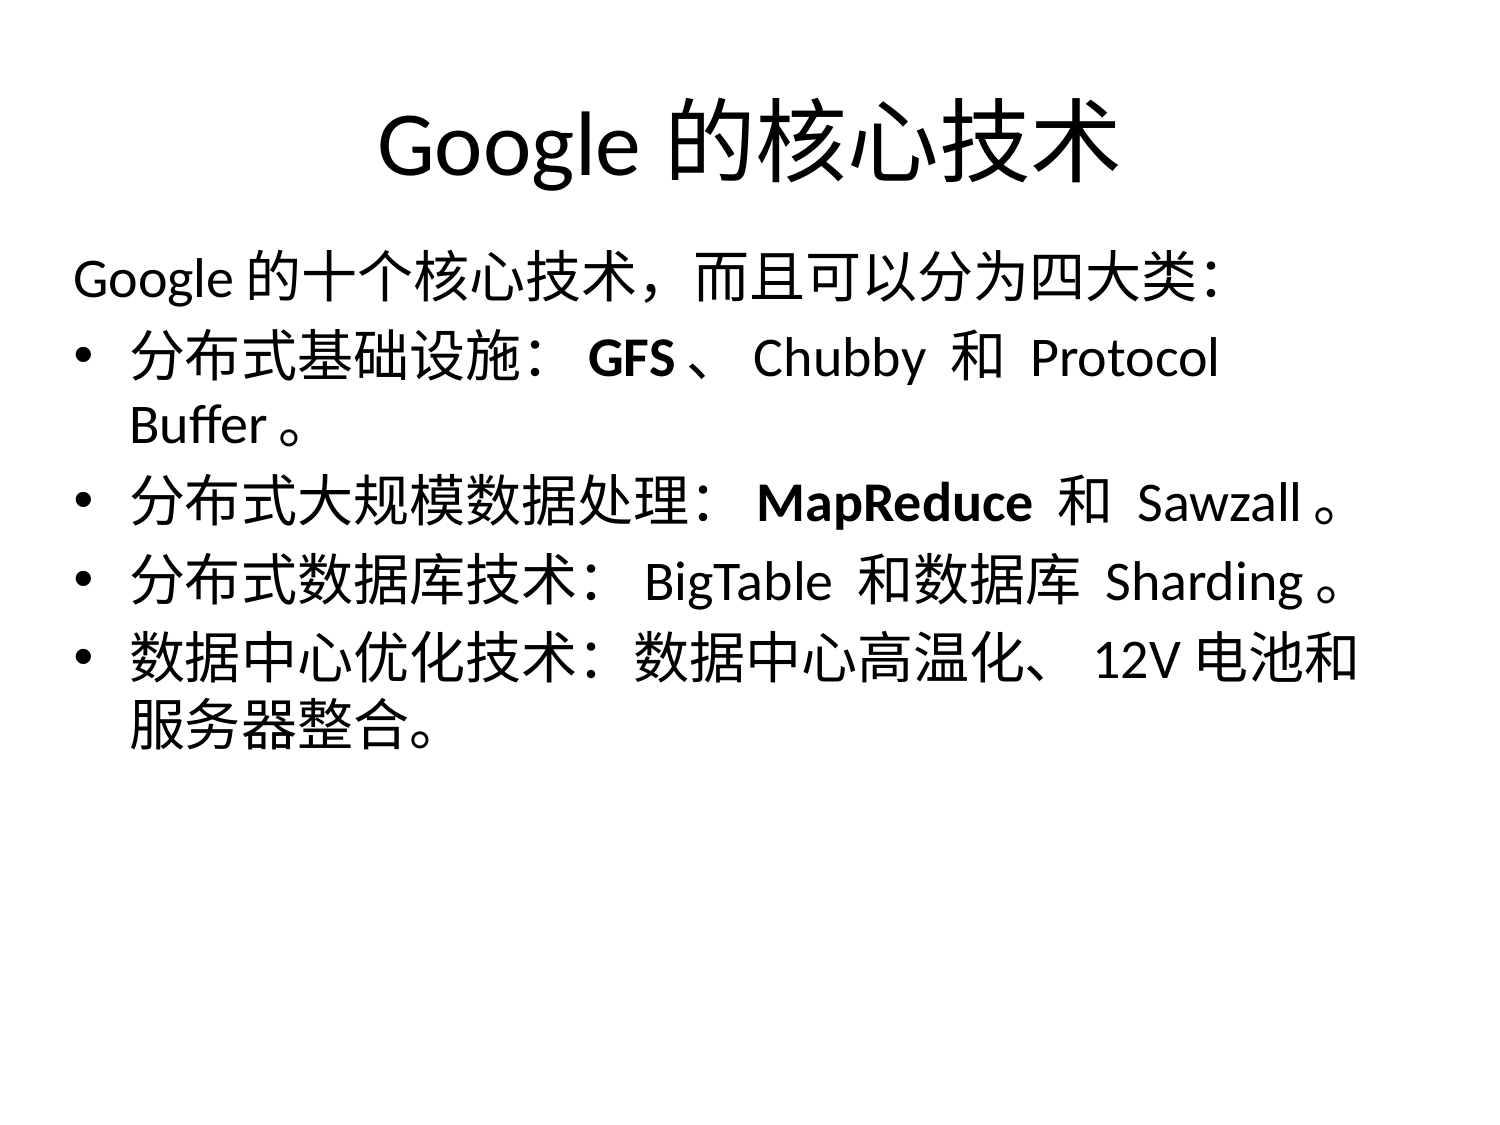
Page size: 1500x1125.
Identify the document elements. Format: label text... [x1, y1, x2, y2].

title Google的核心技术 [75, 45, 1425, 233]
list Google的十个核心技术，而且可以分为四大类： 分布式基础设施：GFS、Chubby 和 Protocol Buffer。 分布式大规模数据处理：MapReduce 和 Sawzall。 分布式数据库技术：BigTable 和数据库 Sharding。 数据中心优化技术：数据中心高温化、12V电池和服务器整合。 [58, 234, 1409, 832]
